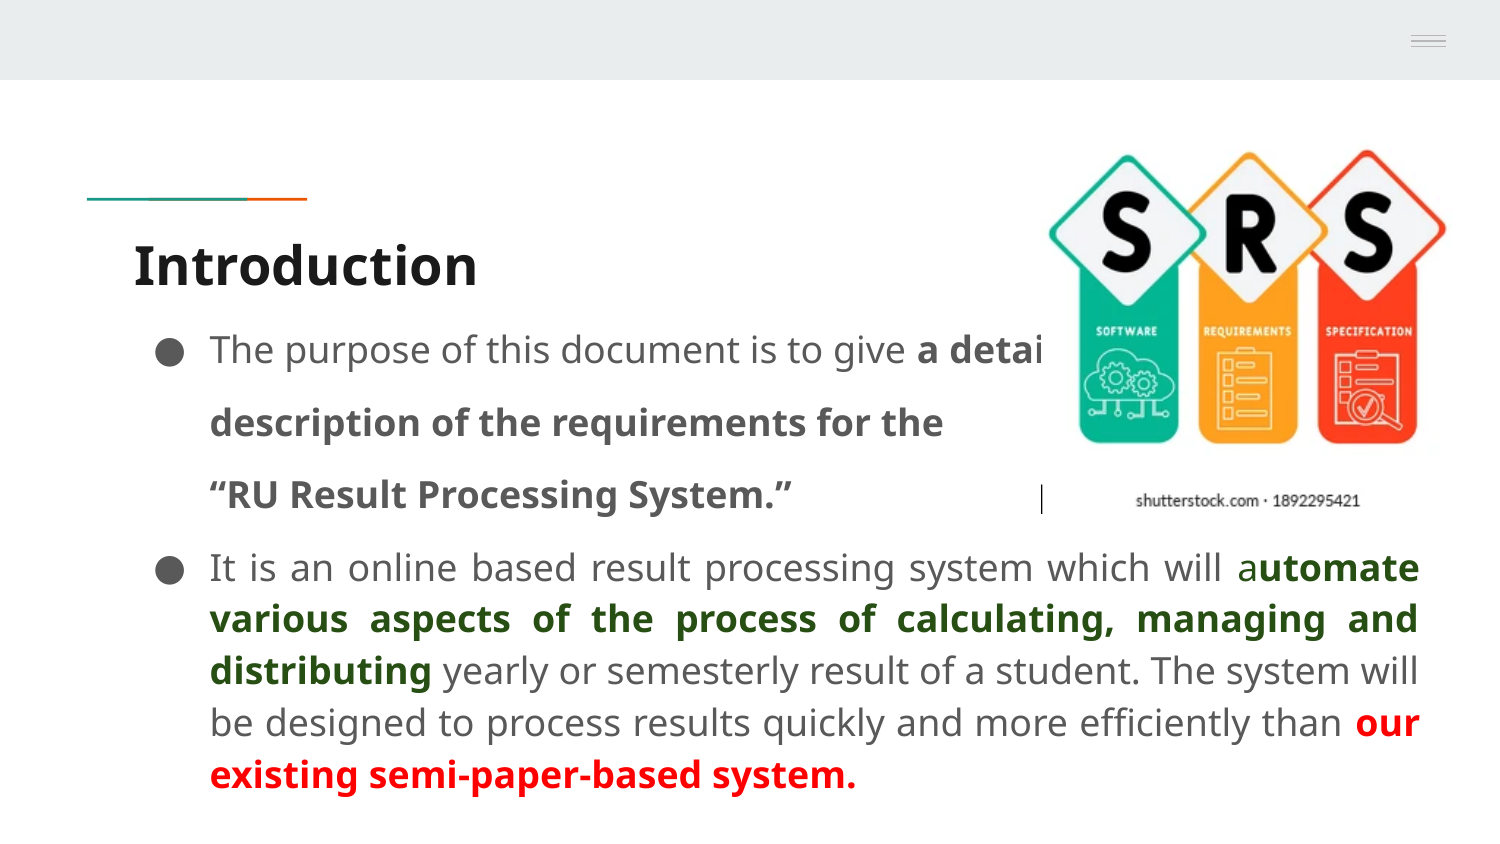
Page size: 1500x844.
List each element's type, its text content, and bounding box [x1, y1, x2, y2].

title Introduction [119, 216, 1035, 304]
list The purpose of this document is to give a detailed description of the requirements for the “RU Result Processing System.” It is an online based result processing system which will automate various aspects of the process of calculating, managing and distributing yearly or semesterly result of a student. The system will be designed to process results quickly and more efficiently than our existing semi-paper-based system. [119, 304, 1436, 660]
picture [1040, 104, 1454, 515]
